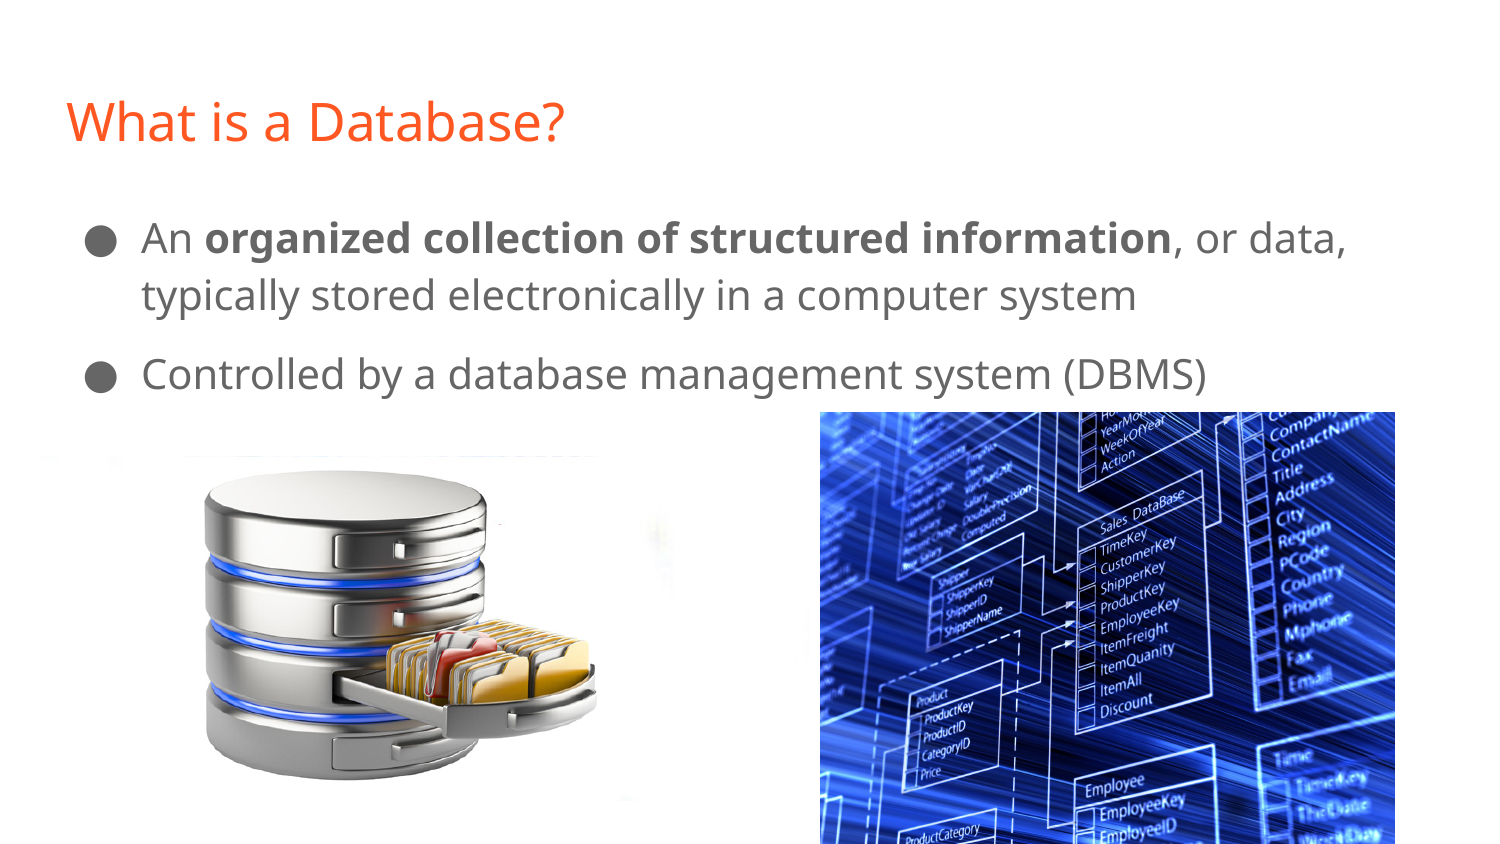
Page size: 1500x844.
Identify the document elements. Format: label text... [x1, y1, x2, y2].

title What is a Database? [51, 72, 1449, 167]
picture [0, 456, 809, 801]
list An organized collection of structured information, or data, typically stored electronically in a computer system Controlled by a database management system (DBMS) [51, 189, 1449, 750]
picture [820, 412, 1395, 844]
